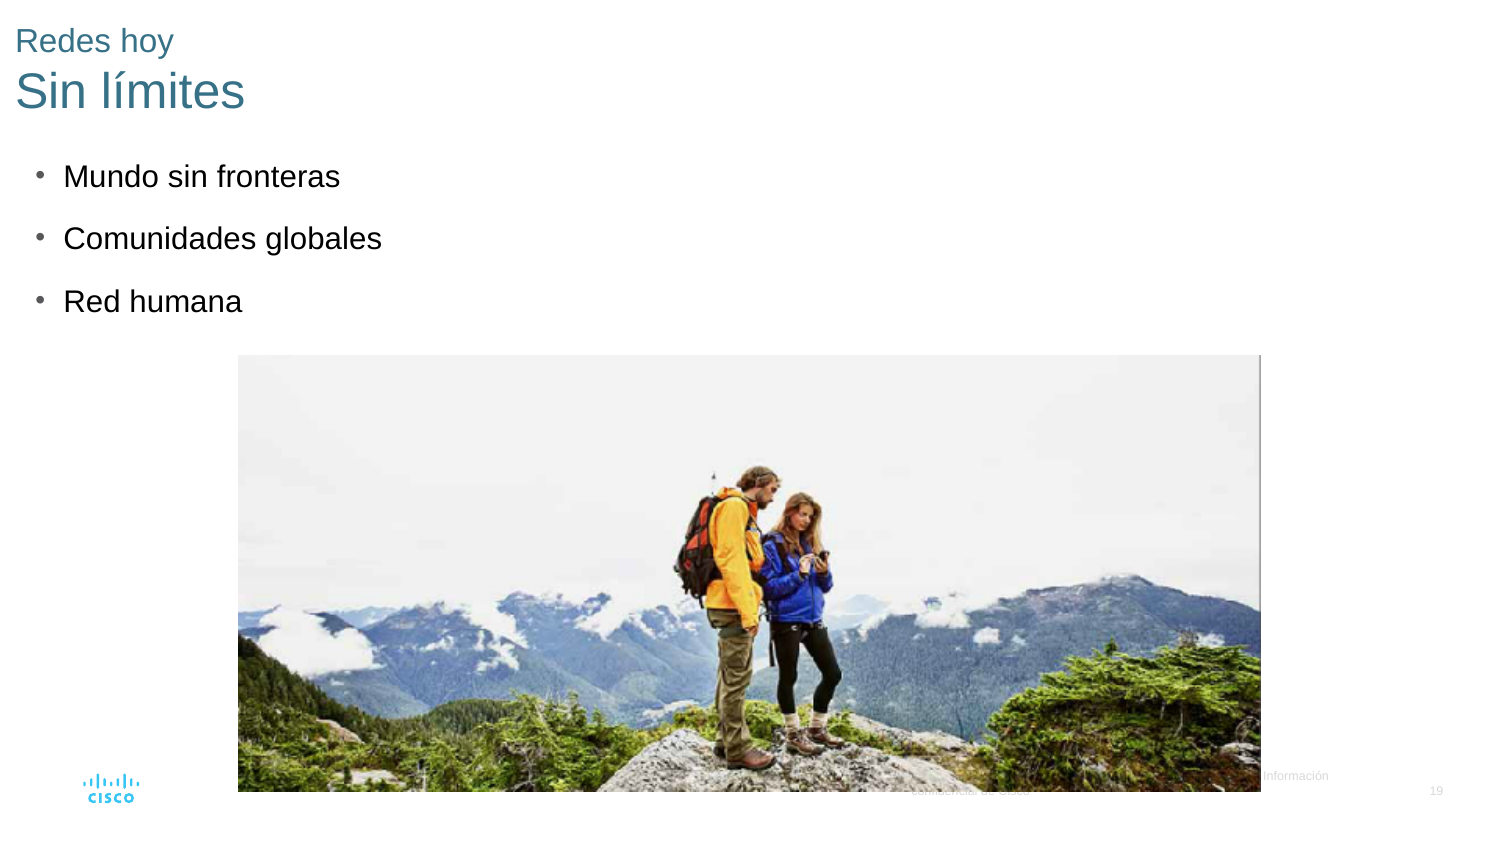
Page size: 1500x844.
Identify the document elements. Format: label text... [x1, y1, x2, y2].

list Mundo sin fronteras Comunidades globales Red humana [20, 148, 1473, 340]
picture [238, 355, 1261, 792]
title Redes hoy Sin límites [0, 6, 1500, 131]
